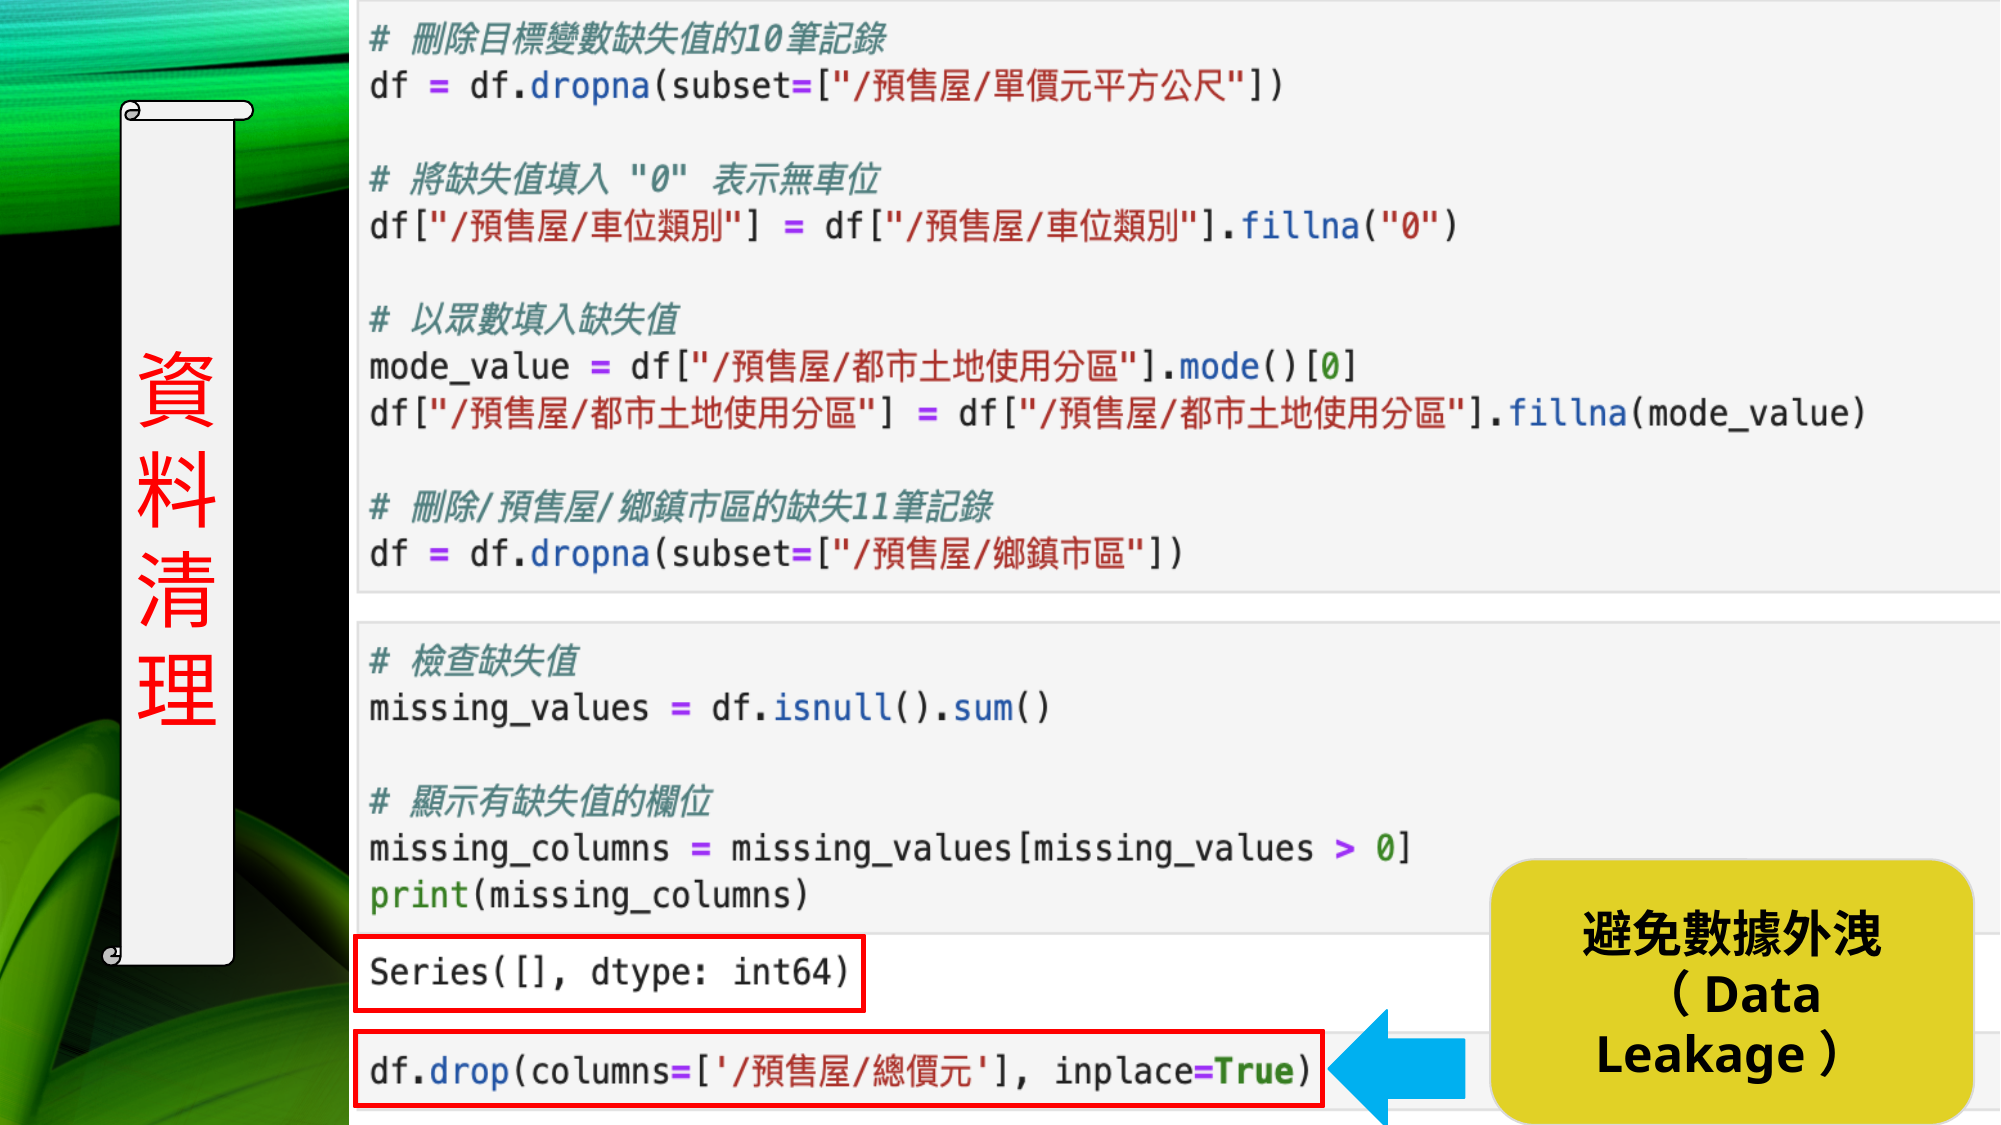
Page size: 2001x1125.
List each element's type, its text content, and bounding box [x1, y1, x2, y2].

text_box 資料清理 [100, 99, 255, 967]
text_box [1328, 858, 1975, 1125]
picture [0, 0, 2000, 1125]
